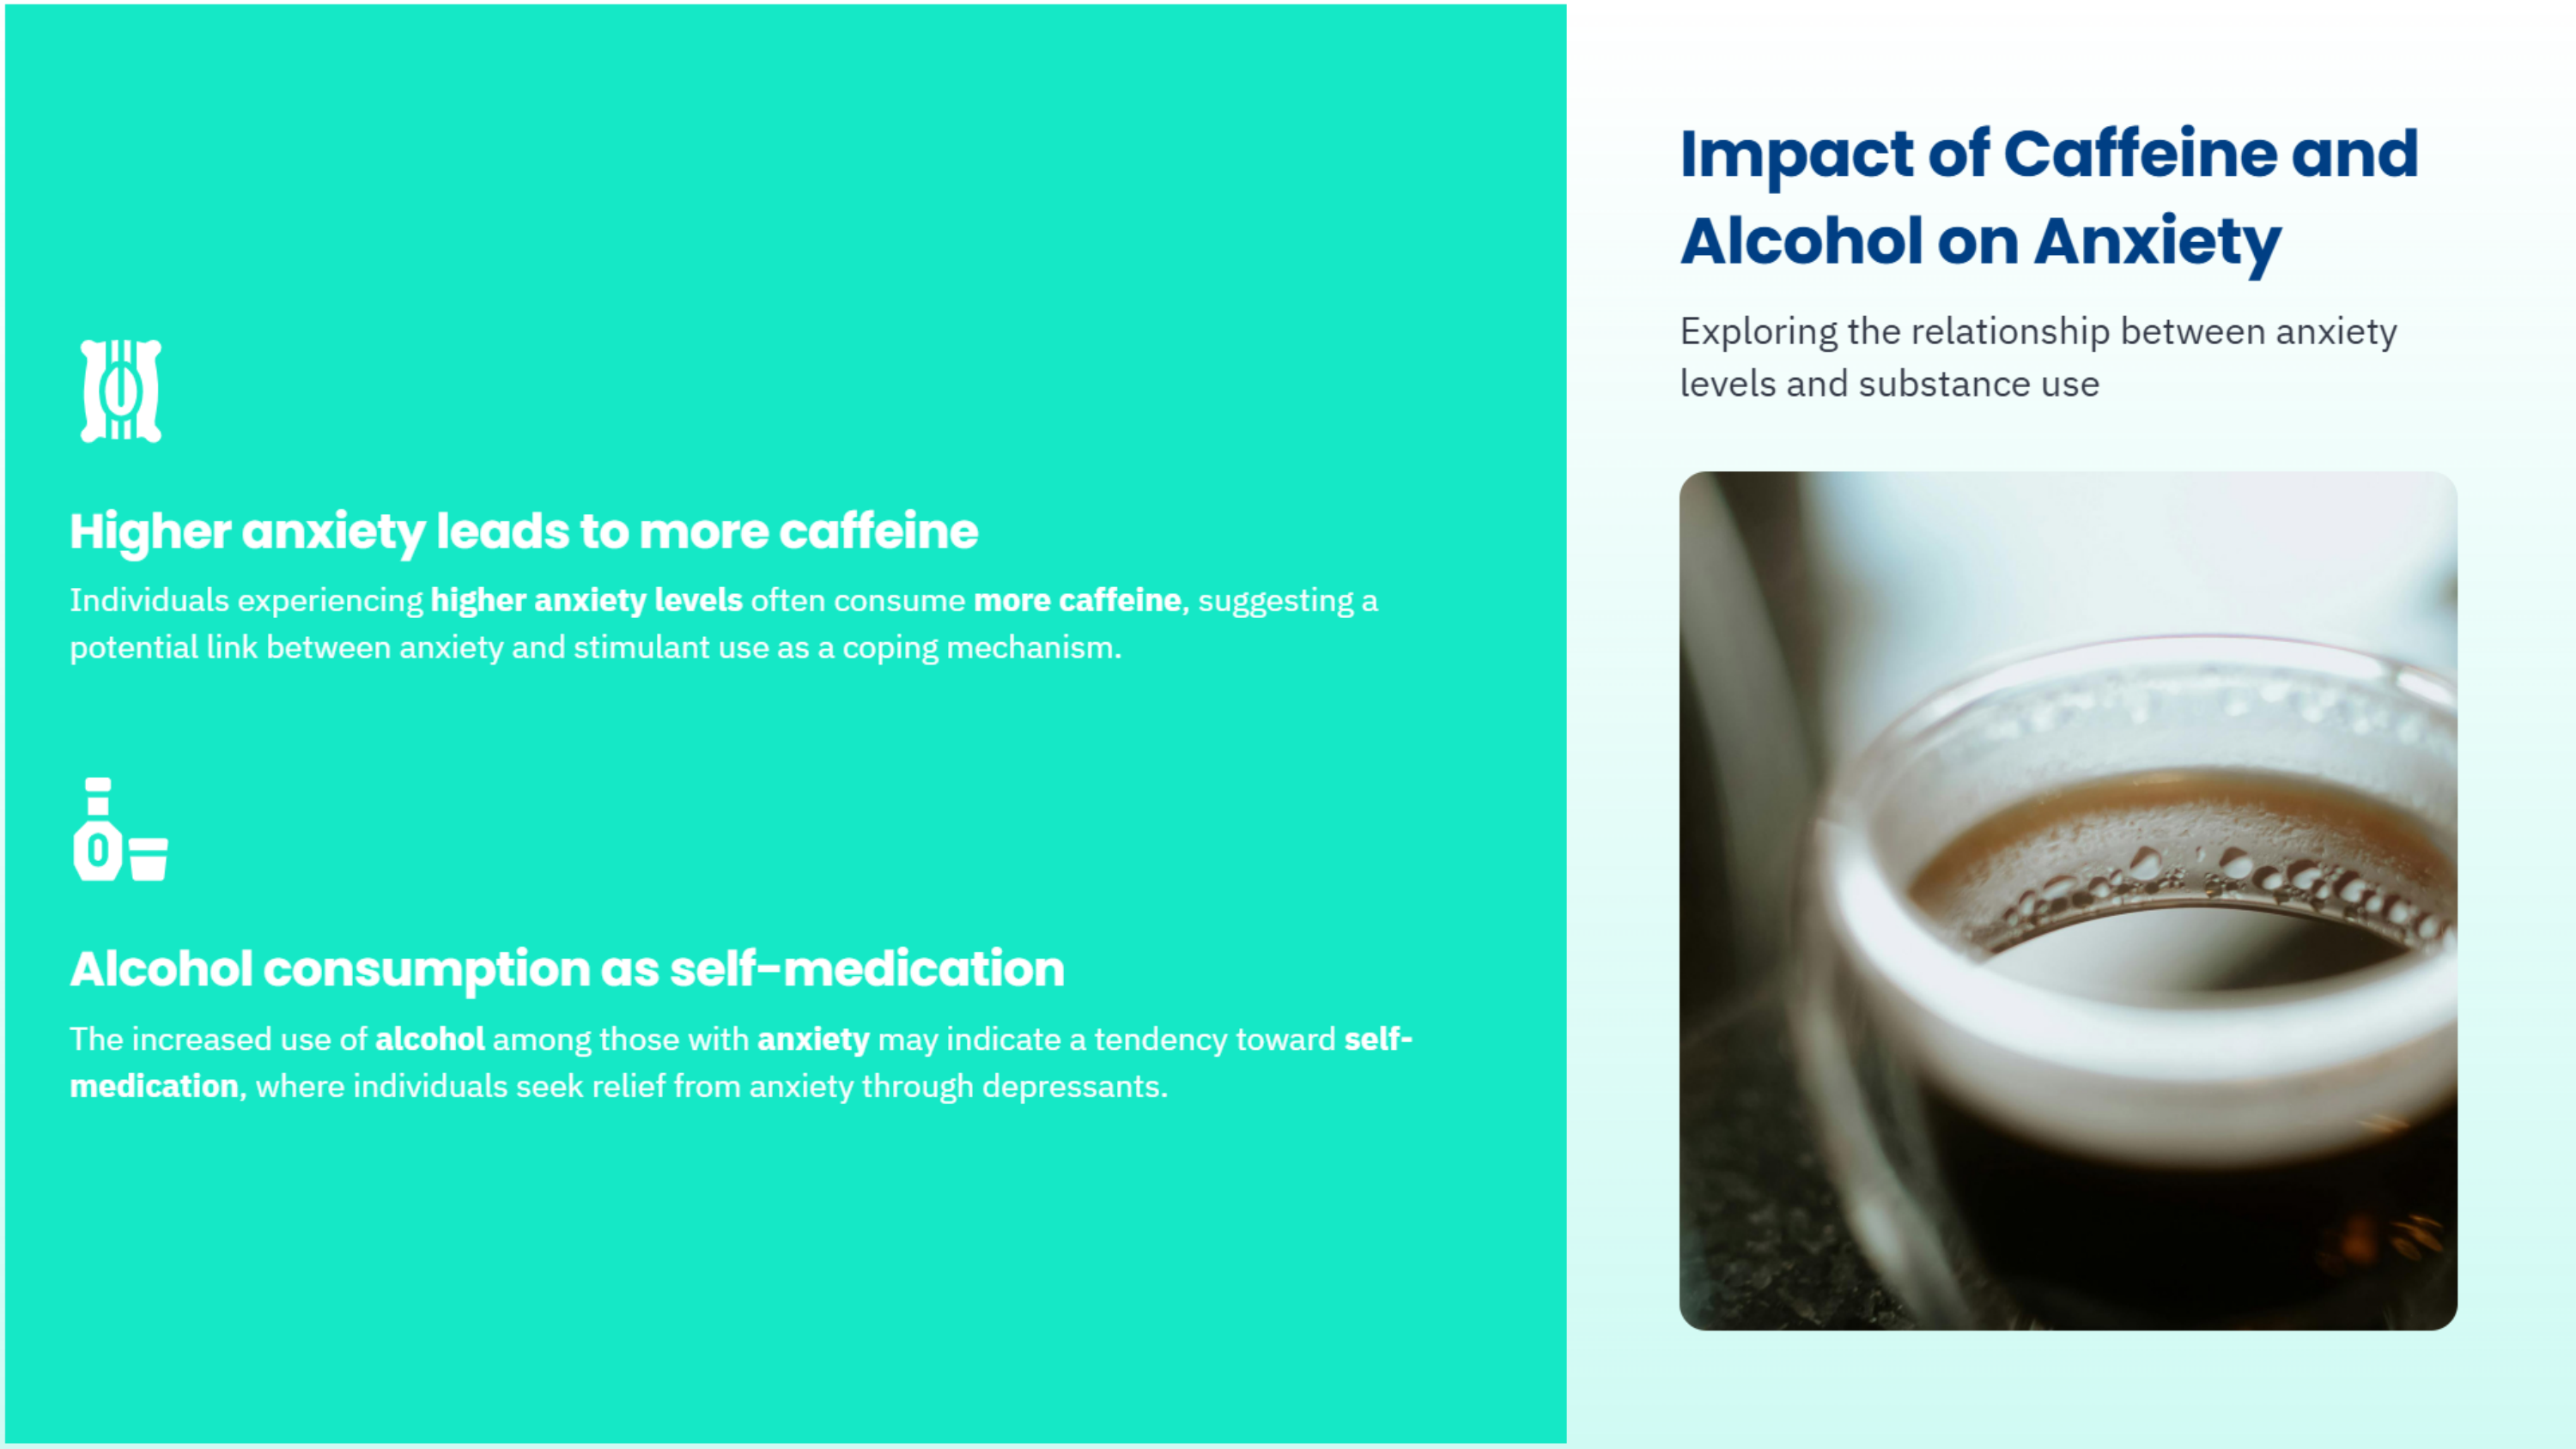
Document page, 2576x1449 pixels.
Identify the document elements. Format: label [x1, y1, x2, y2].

text_box [0, 0, 2576, 1449]
